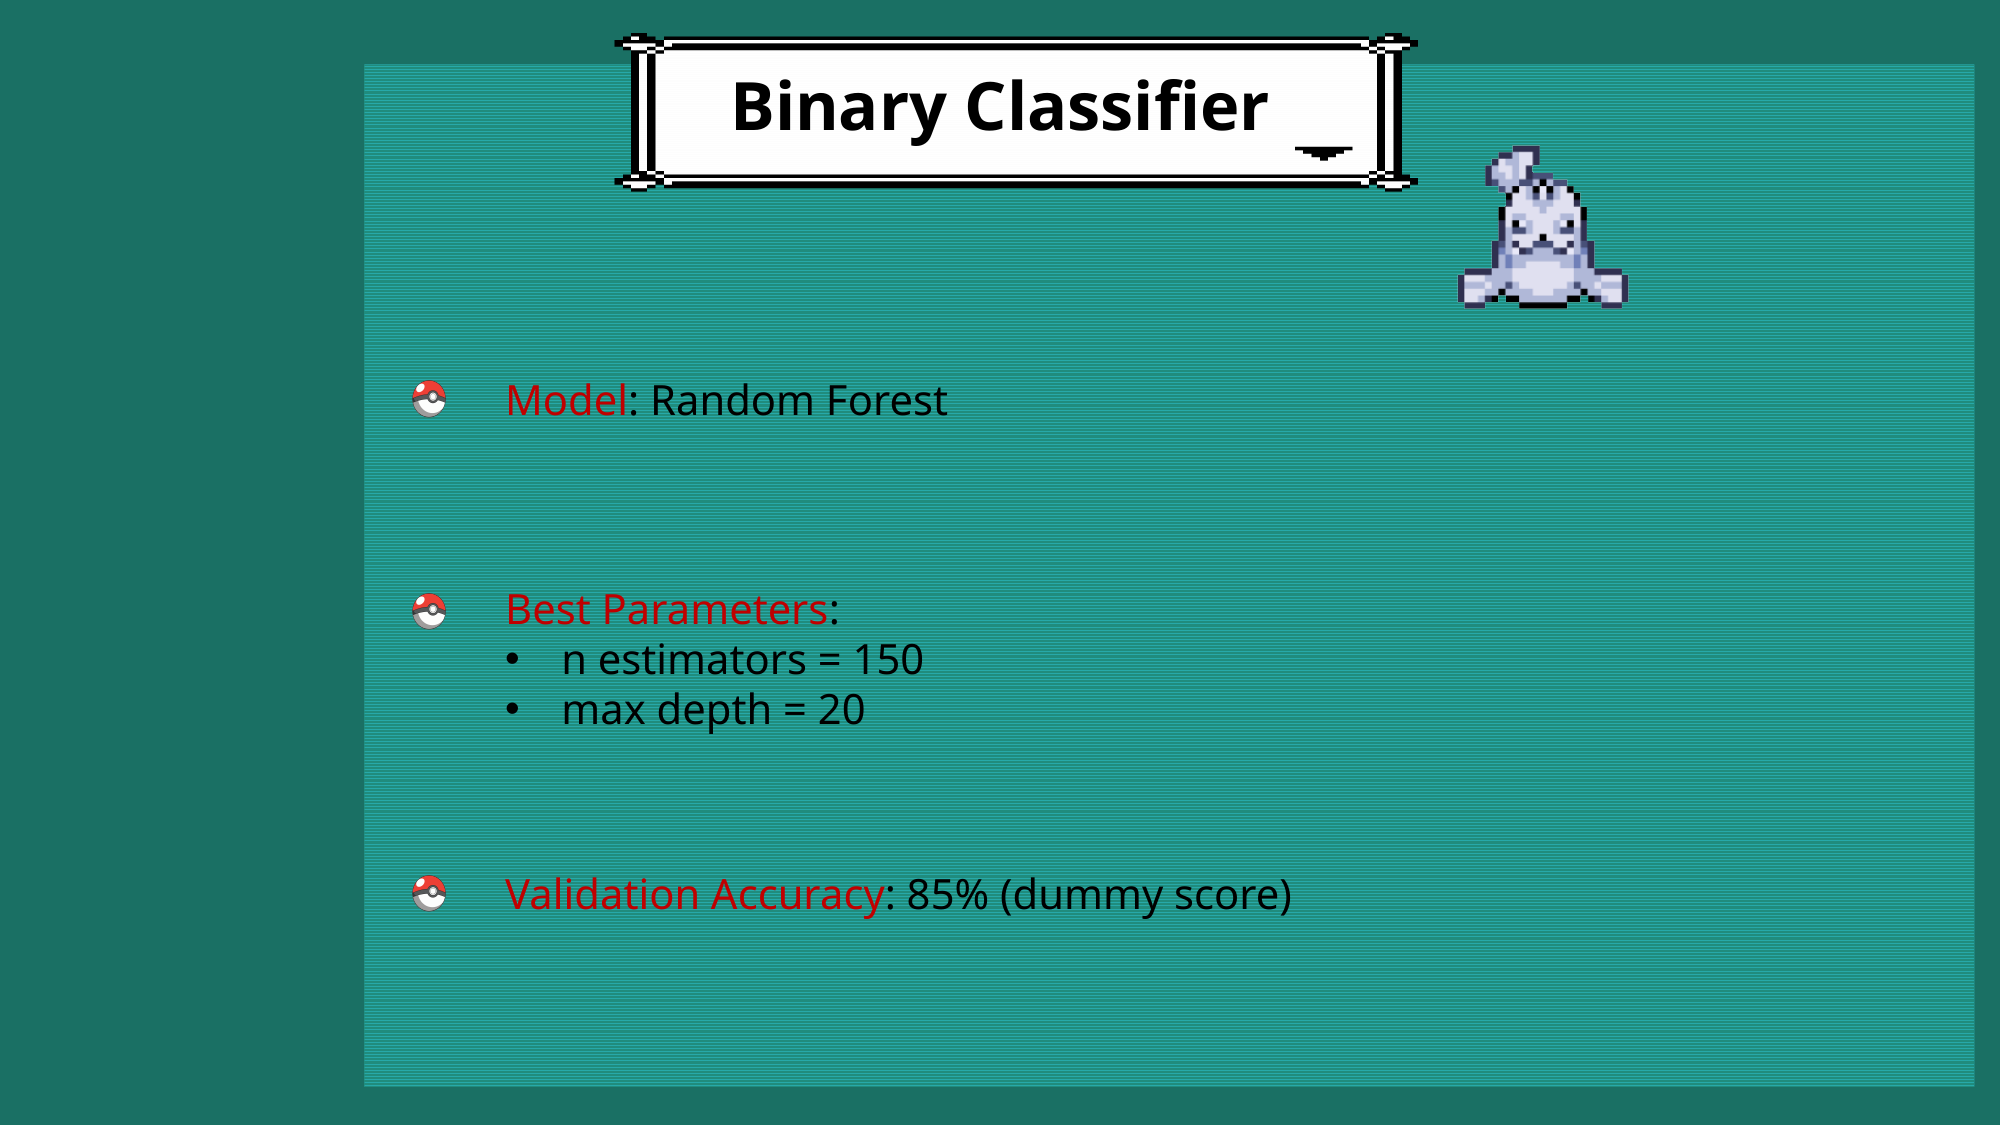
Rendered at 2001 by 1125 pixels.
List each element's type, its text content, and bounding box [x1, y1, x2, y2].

picture [606, 21, 1425, 195]
picture [411, 379, 447, 419]
picture [411, 874, 447, 913]
picture [1437, 104, 1656, 323]
text_box Best Parameters: n estimators = 150 max depth = 20 [490, 575, 1975, 741]
picture [411, 592, 447, 631]
text_box Validation Accuracy: 85% (dummy score) [490, 860, 1975, 926]
text_box Model: Random Forest [490, 366, 1975, 431]
text_box [363, 63, 1975, 1088]
